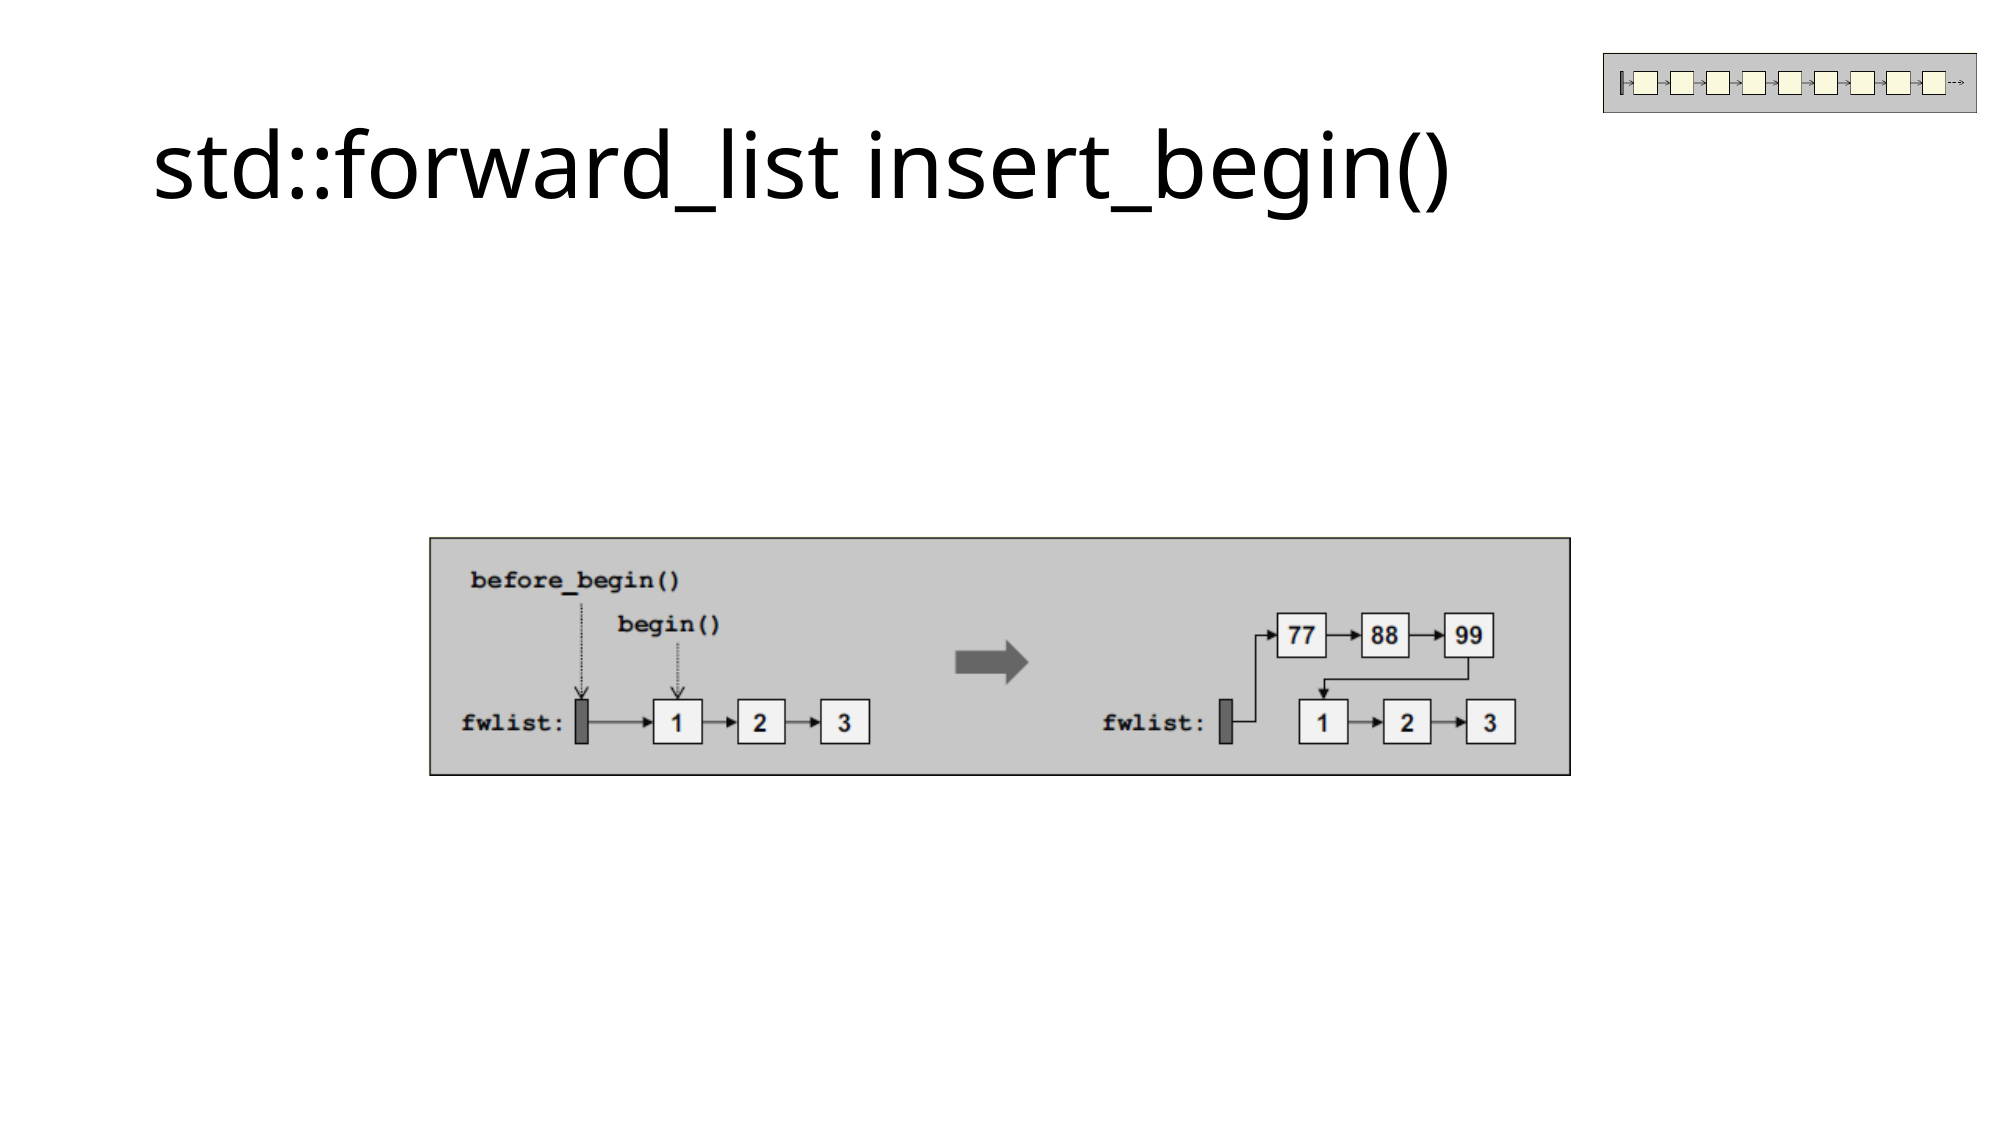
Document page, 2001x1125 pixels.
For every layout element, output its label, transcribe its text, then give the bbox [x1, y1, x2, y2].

title std::forward_list insert_begin() [137, 59, 1863, 278]
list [428, 536, 1572, 776]
picture [1602, 51, 1977, 113]
